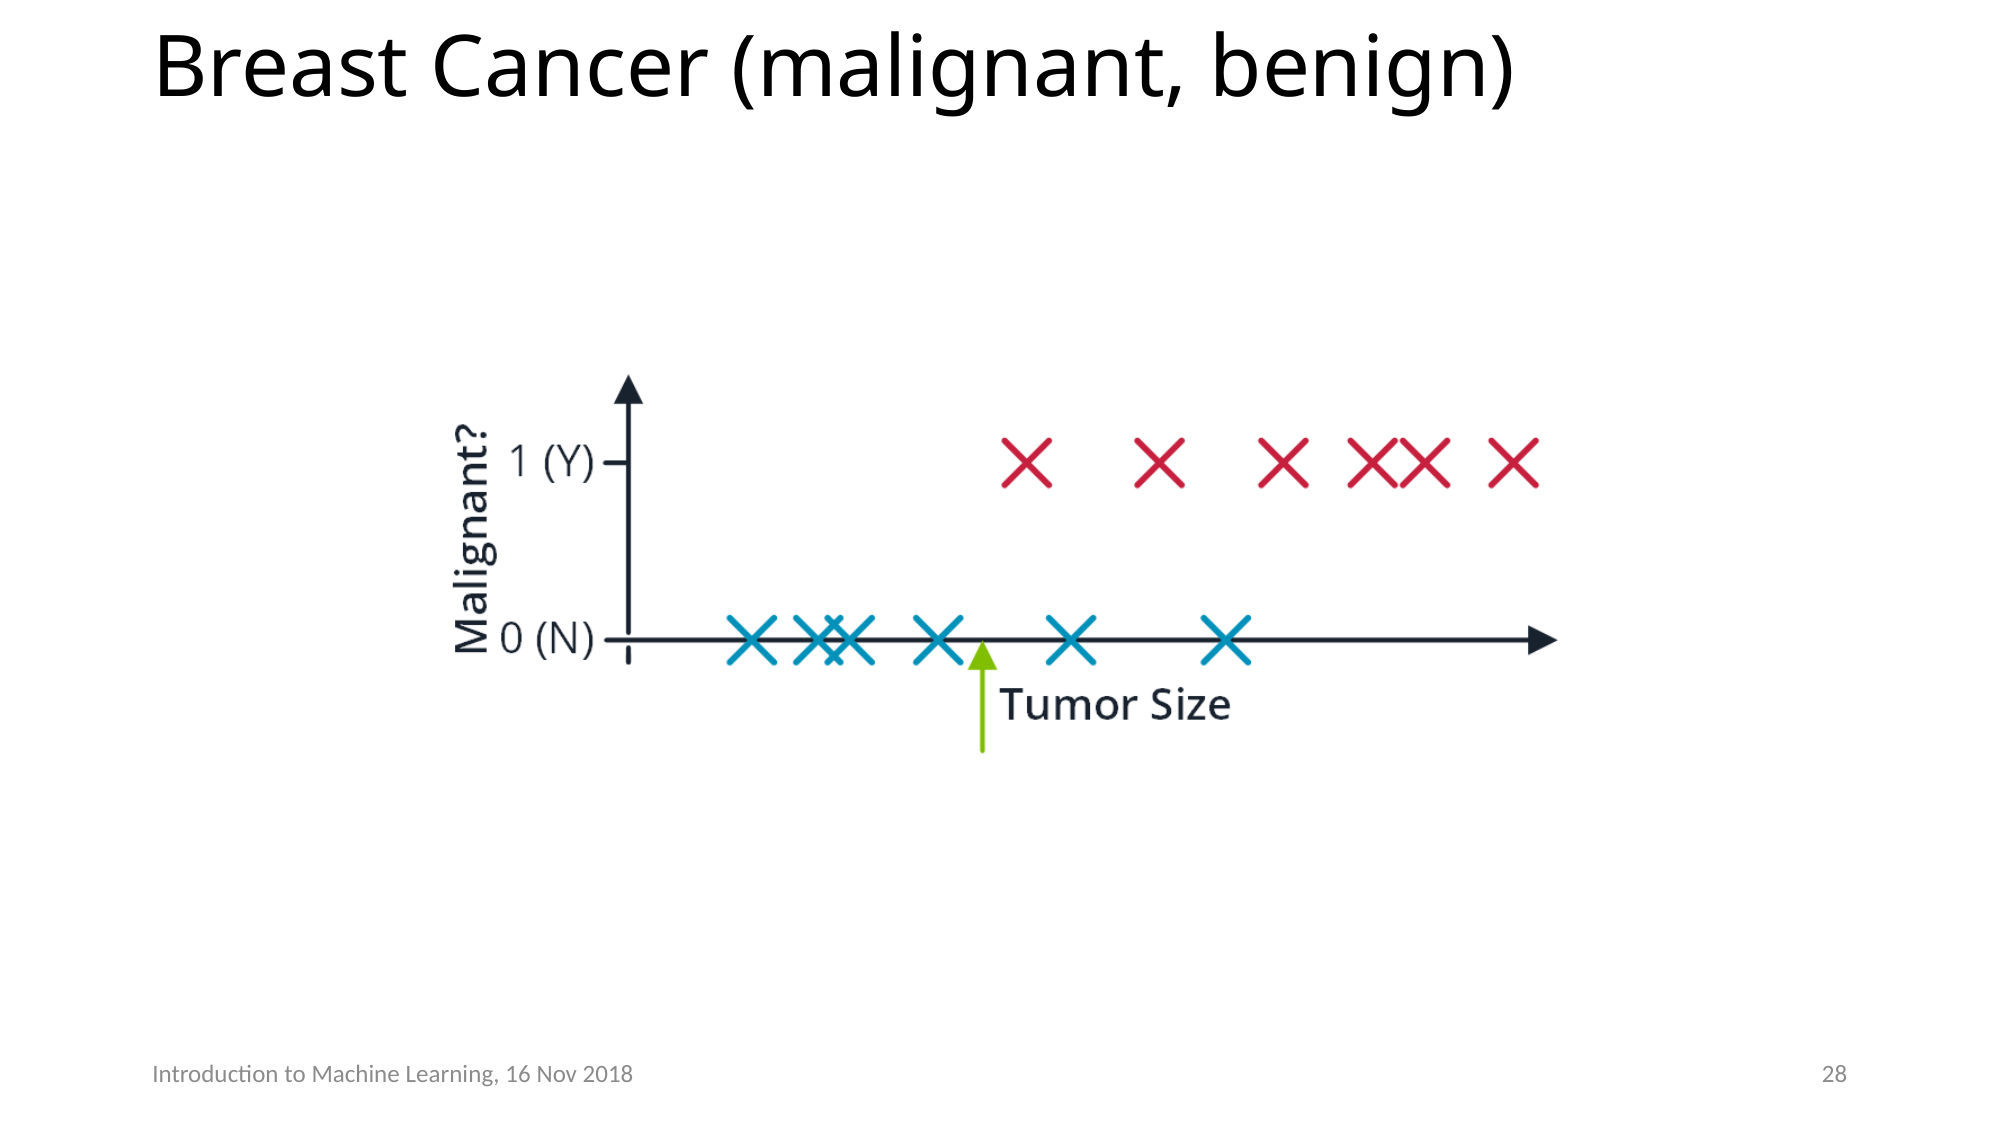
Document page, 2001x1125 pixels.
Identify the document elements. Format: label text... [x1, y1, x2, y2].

title Breast Cancer (malignant, benign) [137, 15, 1863, 124]
footer Introduction to Machine Learning, 16 Nov 2018 [137, 1042, 813, 1103]
slide_number 28 [1412, 1042, 1863, 1103]
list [427, 350, 1572, 775]
